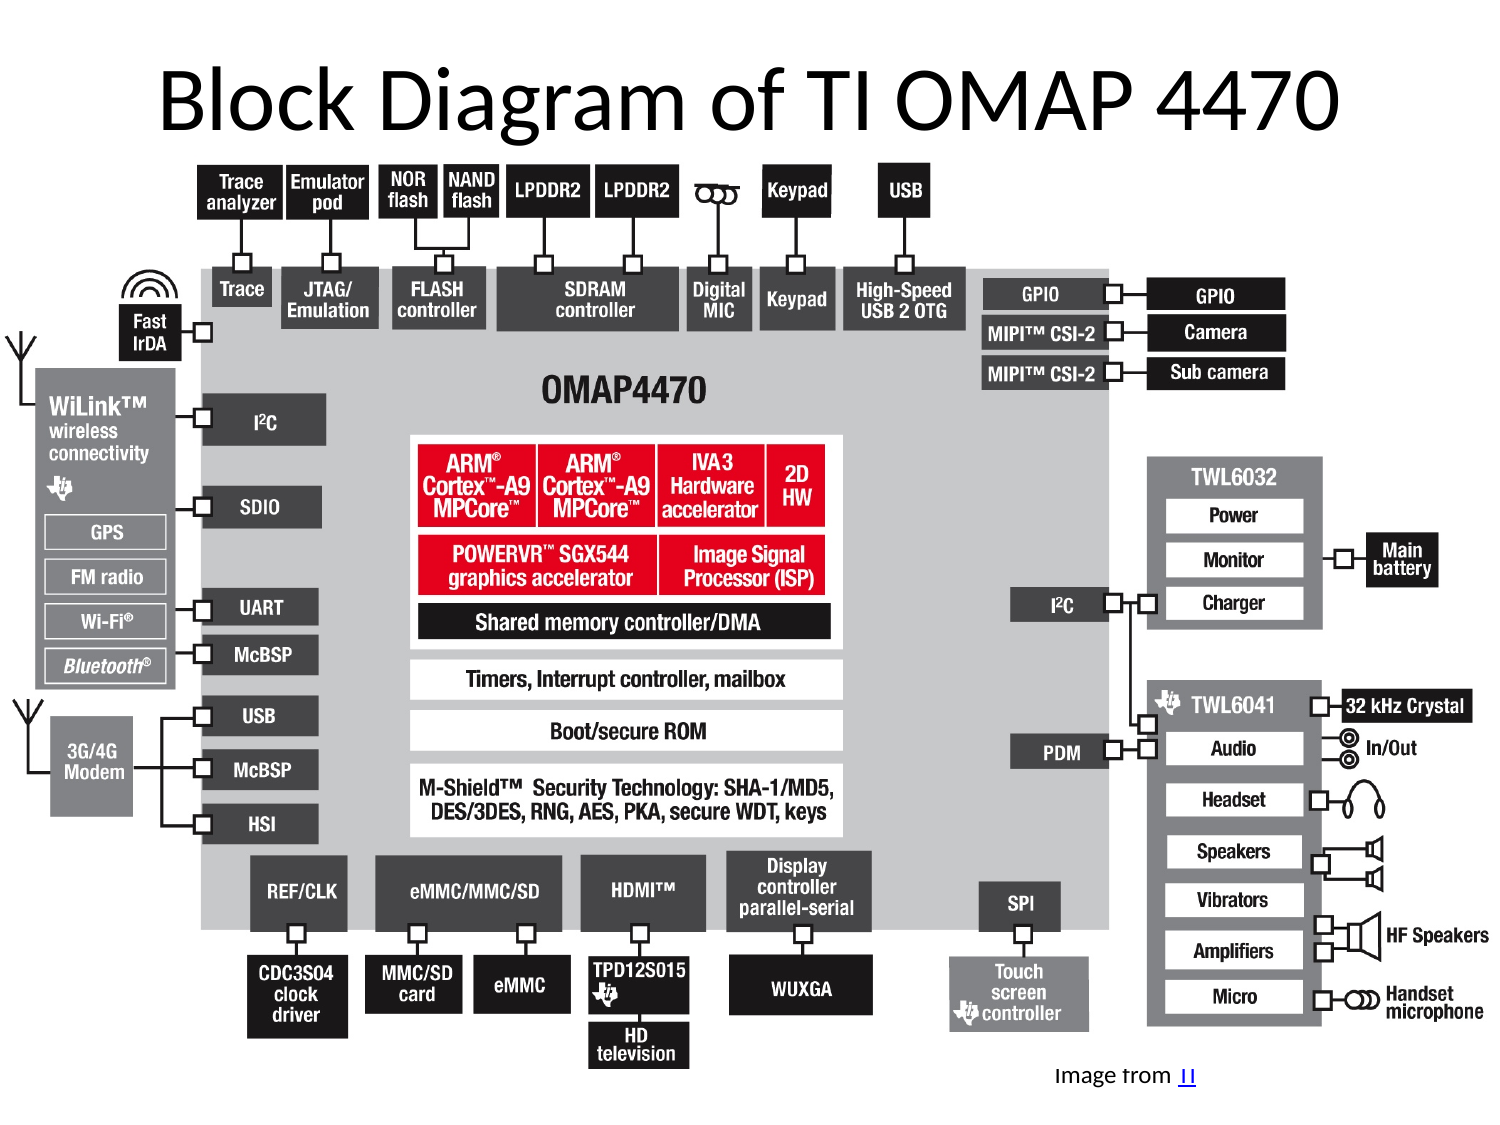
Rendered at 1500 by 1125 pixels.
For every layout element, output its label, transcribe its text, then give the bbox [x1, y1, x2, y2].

picture [0, 155, 1500, 1069]
text_box Image from TI [1039, 1077, 1476, 1097]
title Block Diagram of TI OMAP 4470 [75, 0, 1425, 154]
